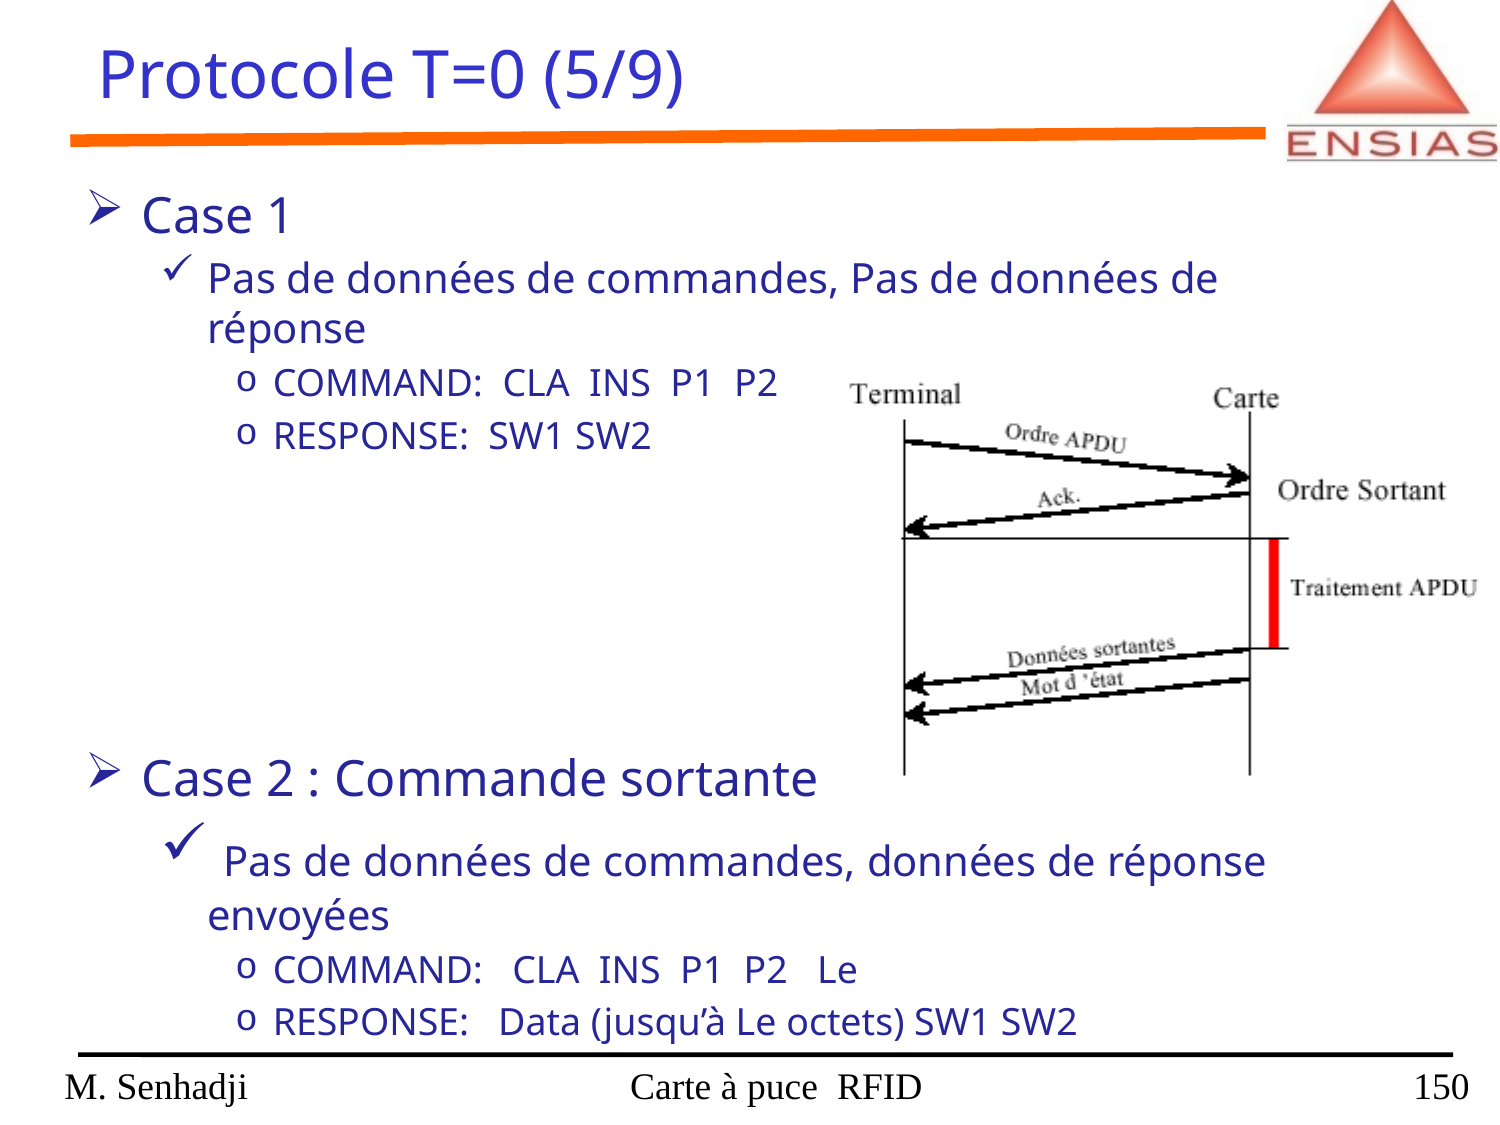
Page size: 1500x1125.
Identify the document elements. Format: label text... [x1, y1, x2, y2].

picture [838, 370, 1489, 786]
list Case 1 Pas de données de commandes, Pas de données de réponse COMMAND: CLA INS P1 P2 RESPONSE: SW1 SW2 Case 2 : Commande sortante Pas de données de commandes, données de réponse envoyées COMMAND: CLA INS P1 P2 Le RESPONSE: Data (jusqu’à Le octets) SW1 SW2 [70, 175, 1370, 1032]
picture [1284, 0, 1500, 164]
text_box [712, 299, 744, 416]
title Protocole T=0 (5/9) [81, 23, 1350, 120]
